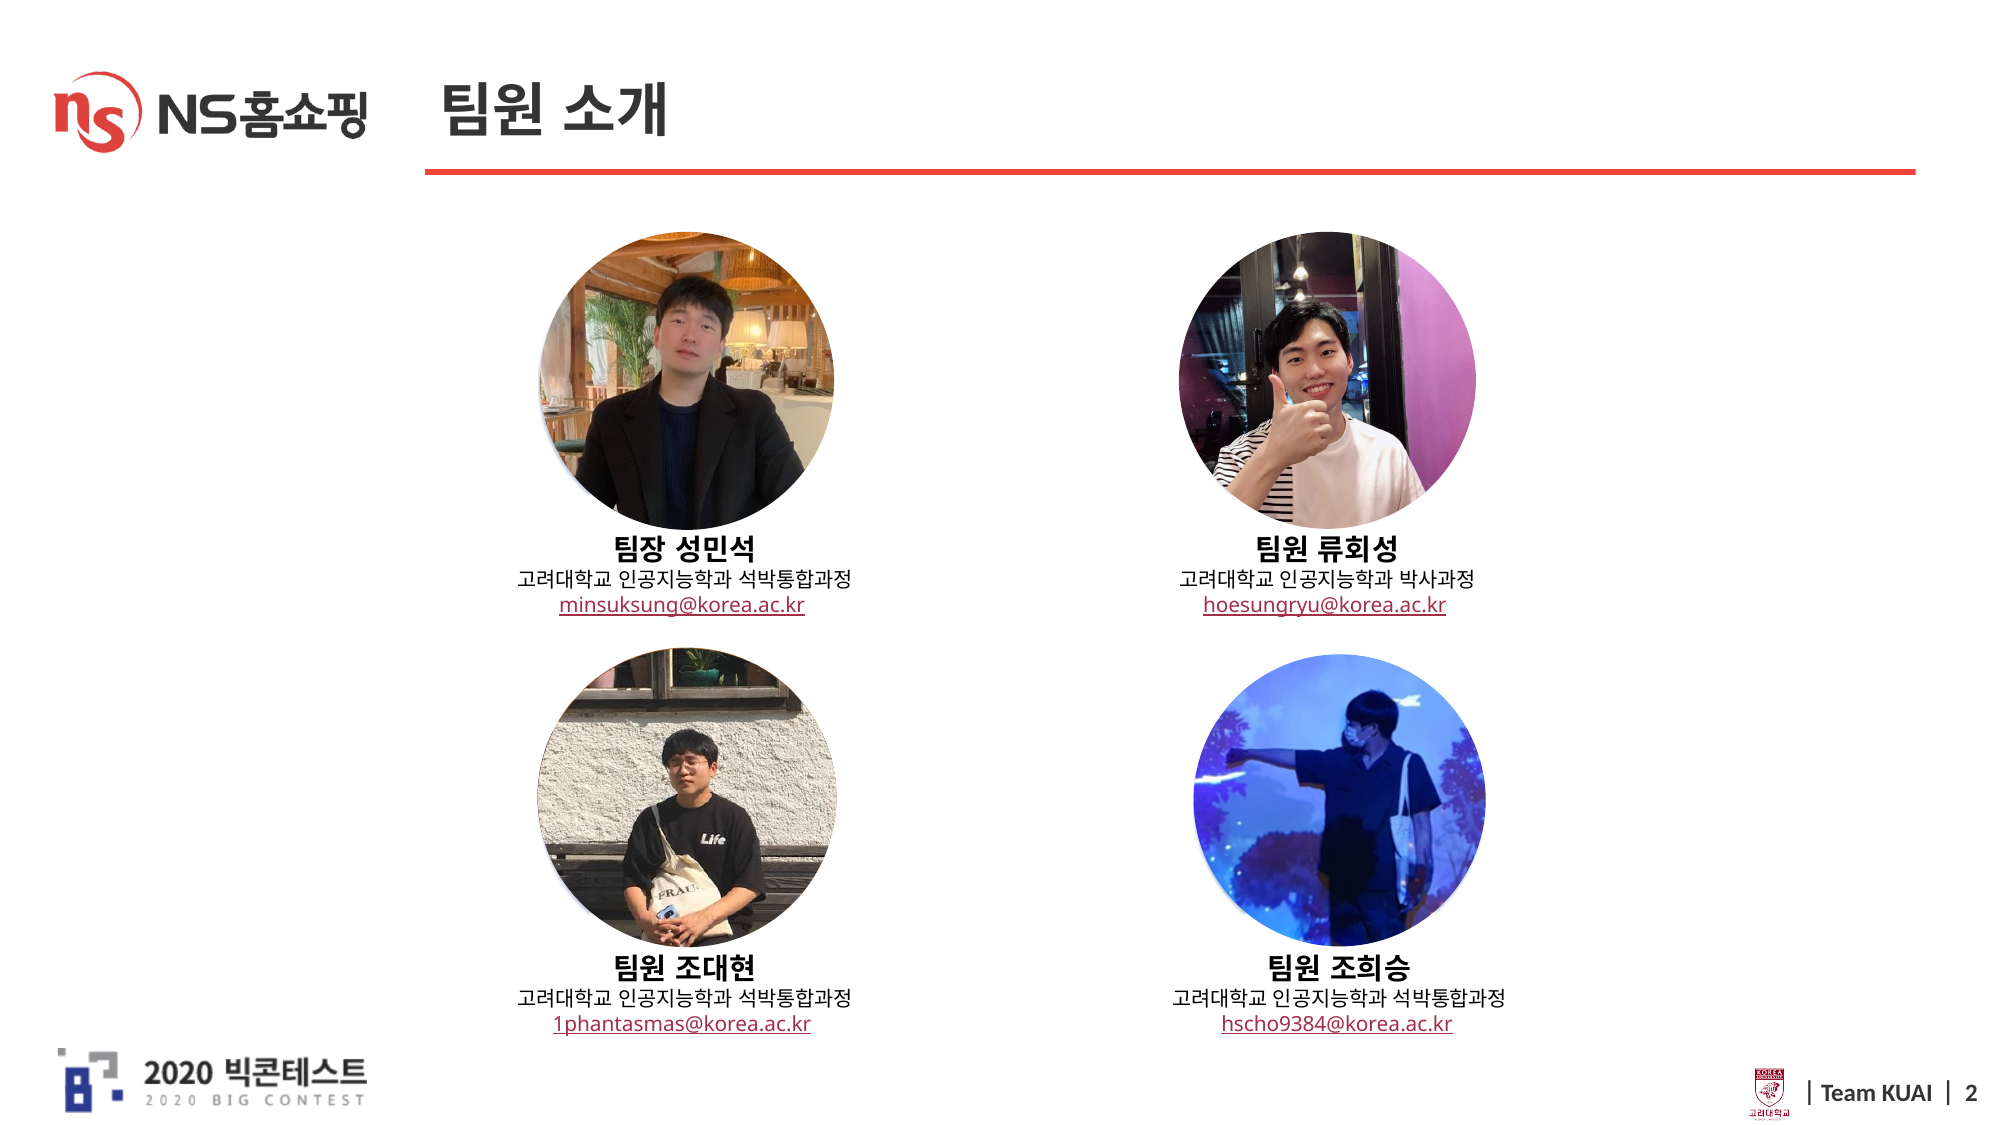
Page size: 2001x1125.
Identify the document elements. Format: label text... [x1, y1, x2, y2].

picture [42, 62, 377, 164]
picture [40, 1030, 378, 1125]
title 팀원 소개 [424, 62, 1916, 164]
picture [1178, 231, 1476, 529]
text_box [506, 218, 1519, 1044]
picture [537, 647, 837, 948]
picture [539, 231, 835, 530]
picture [1193, 654, 1486, 947]
slide_number ⎸Team KUAI ⎸ 2 [1654, 1061, 1993, 1122]
